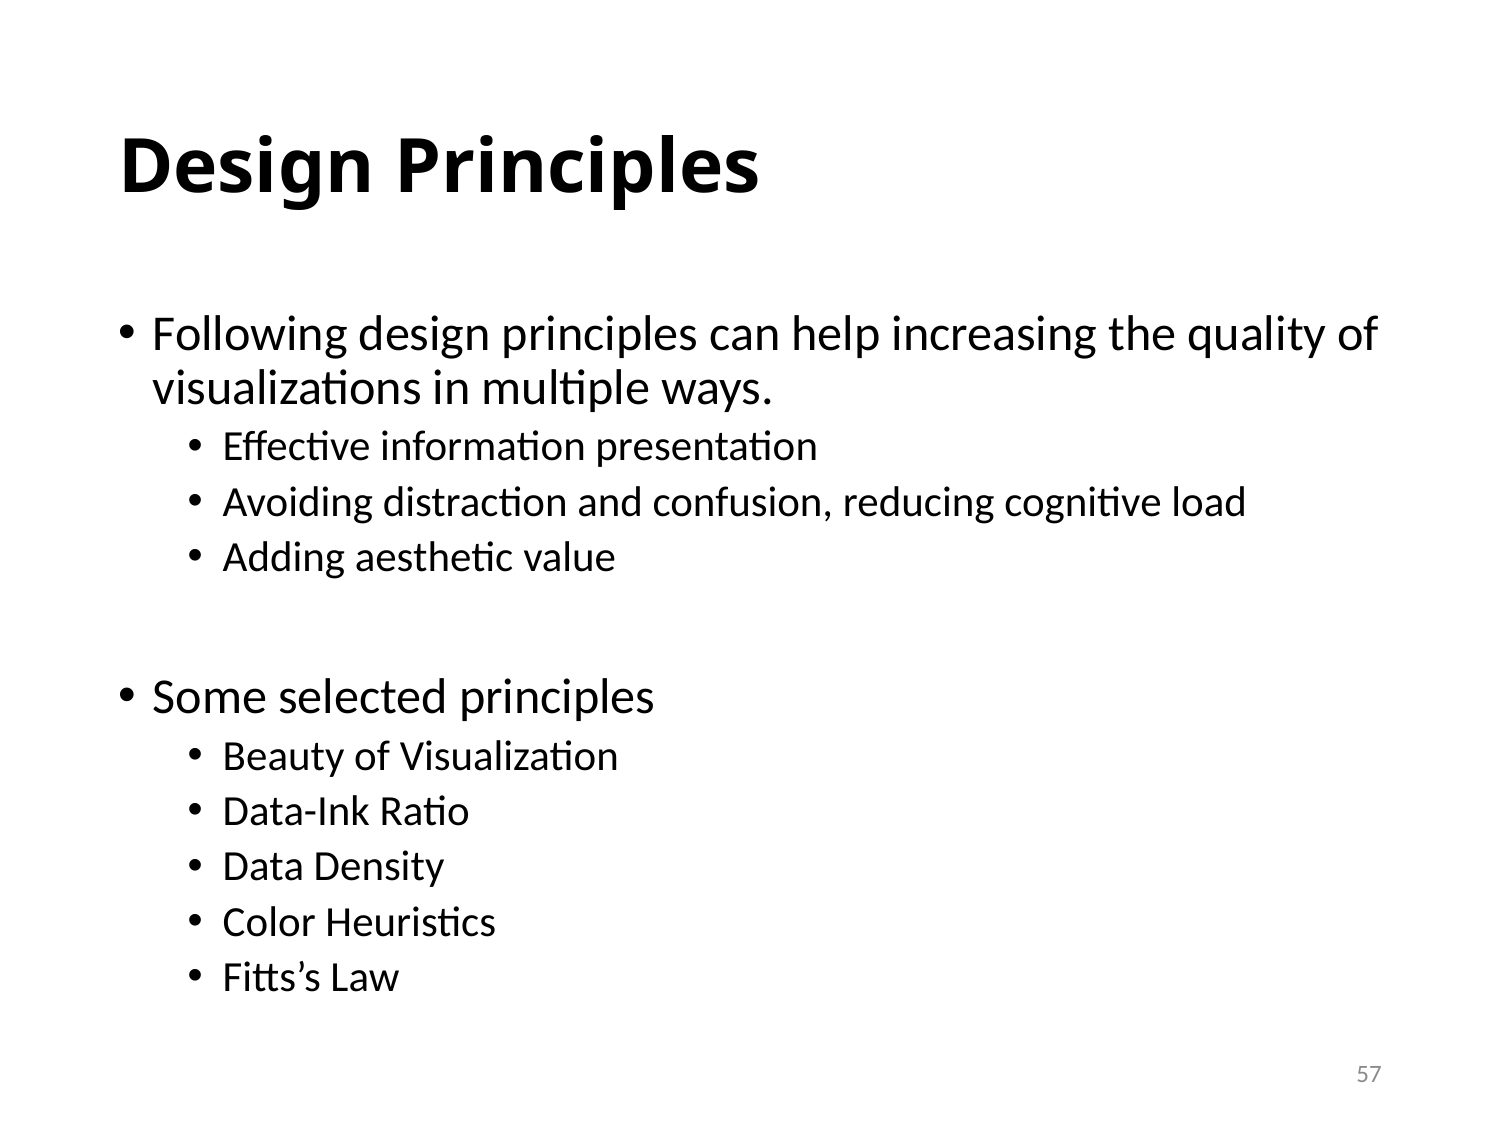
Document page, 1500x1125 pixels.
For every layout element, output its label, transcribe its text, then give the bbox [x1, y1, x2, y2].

list Following design principles can help increasing the quality of visualizations in multiple ways. Effective information presentation Avoiding distraction and confusion, reducing cognitive load Adding aesthetic value Some selected principles Beauty of Visualization Data-Ink Ratio Data Density Color Heuristics Fitts’s Law [103, 299, 1397, 1014]
title Design Principles [103, 59, 1397, 278]
slide_number 57 [1059, 1042, 1397, 1103]
